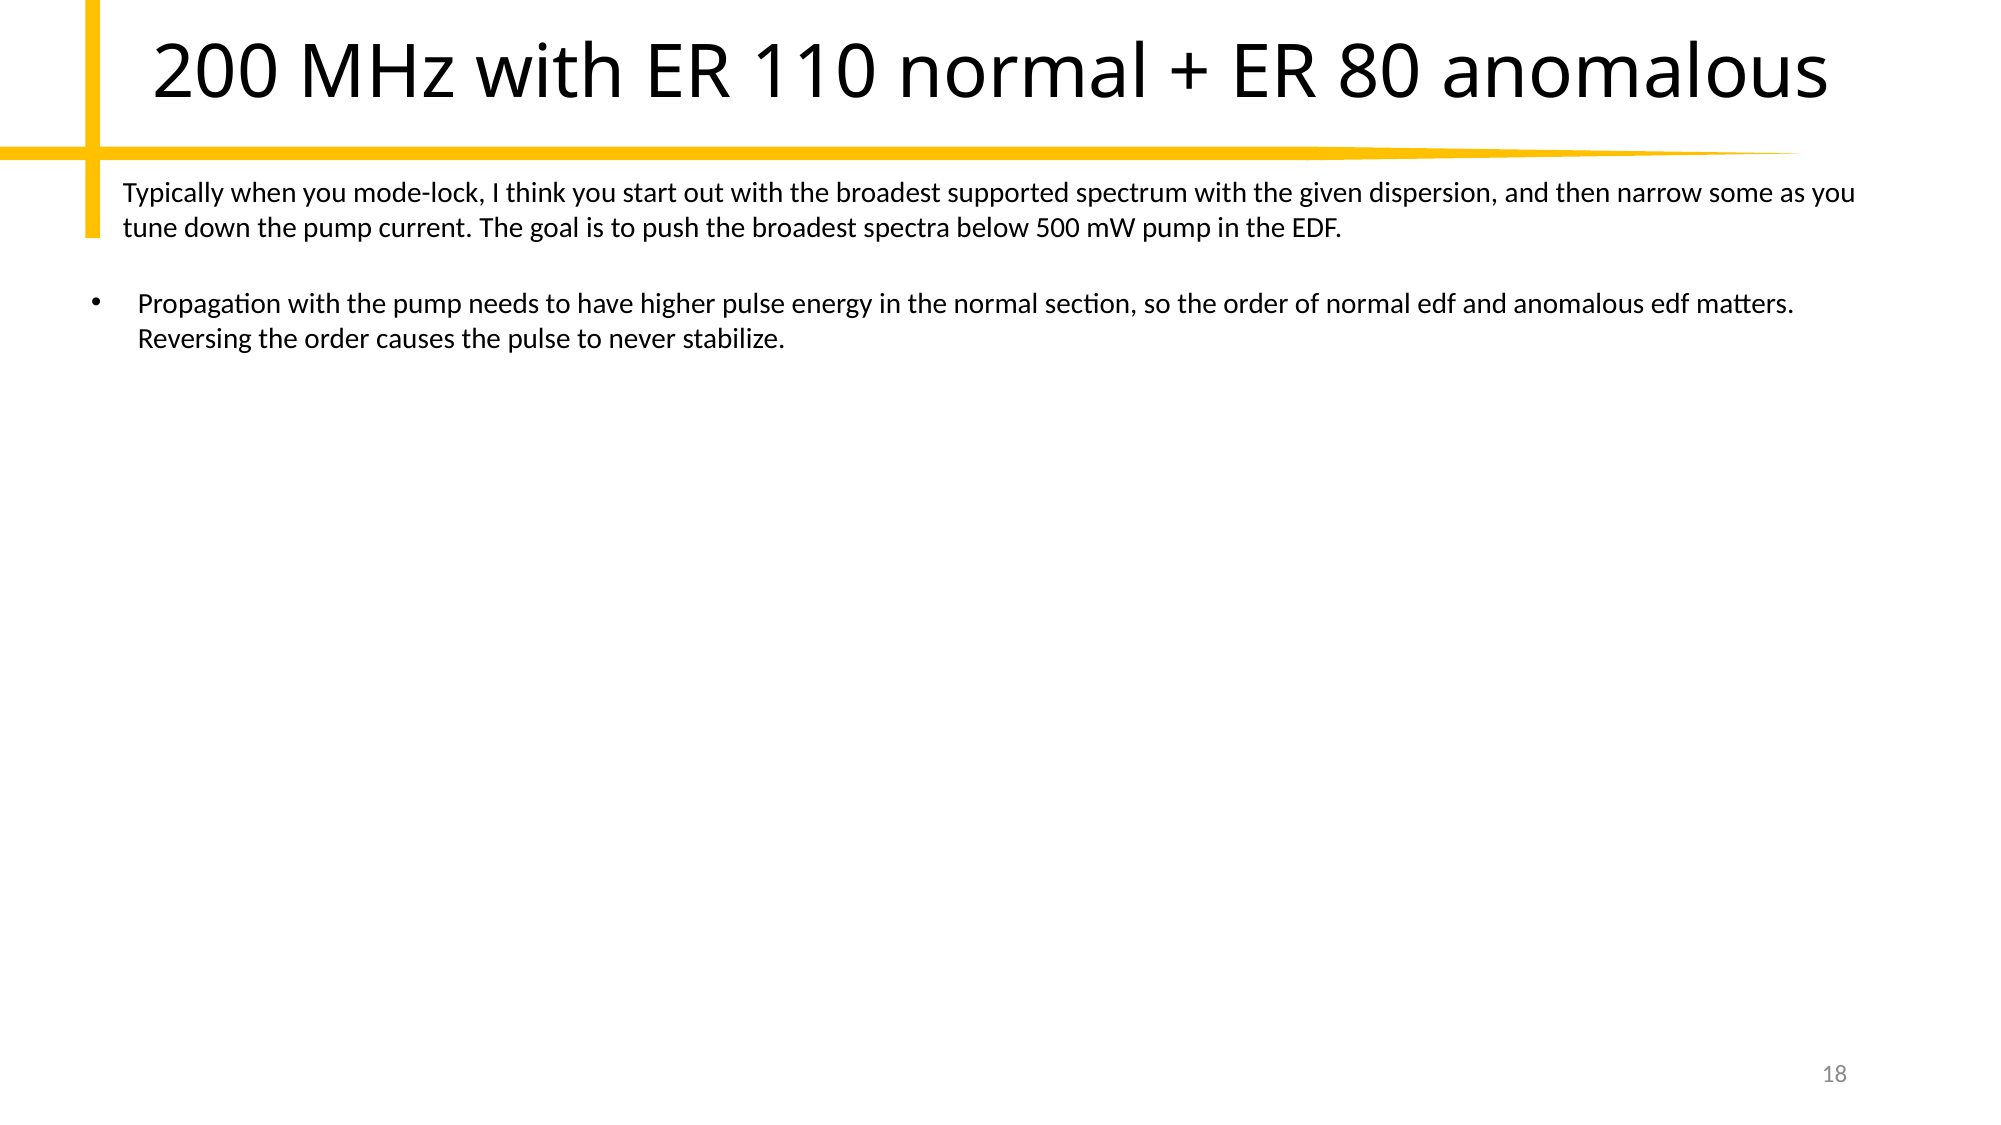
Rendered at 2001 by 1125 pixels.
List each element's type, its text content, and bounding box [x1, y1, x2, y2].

title 200 MHz with ER 110 normal + ER 80 anomalous [137, 0, 1863, 147]
text_box Propagation with the pump needs to have higher pulse energy in the normal section, so the order of normal edf and anomalous edf matters. Reversing the order causes the pulse to never stabilize. [76, 276, 1842, 362]
slide_number 18 [1412, 1042, 1863, 1103]
